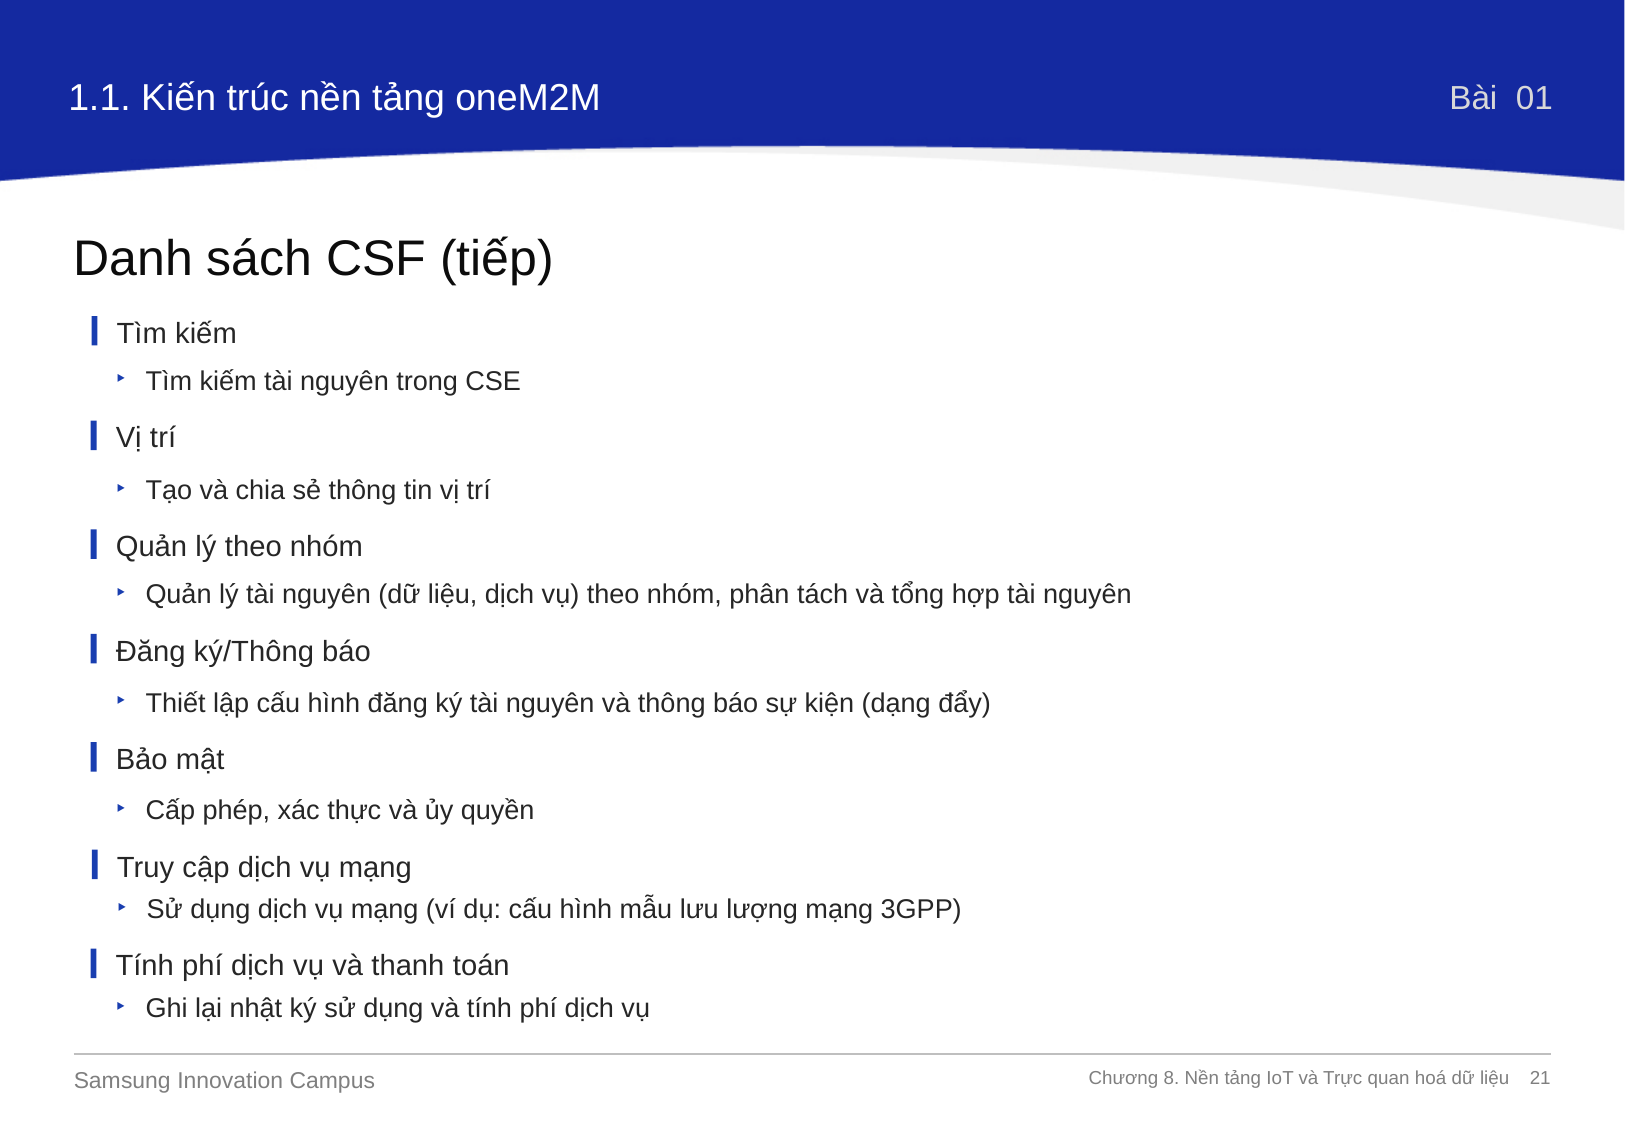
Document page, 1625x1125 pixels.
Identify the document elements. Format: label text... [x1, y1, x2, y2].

picture [0, 0, 1625, 1125]
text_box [67, 73, 1554, 120]
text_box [90, 527, 1533, 622]
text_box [91, 847, 1534, 937]
text_box Danh sách CSF (tiếp) [73, 225, 1551, 286]
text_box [90, 418, 1533, 518]
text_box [90, 740, 1533, 838]
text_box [90, 631, 1533, 731]
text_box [90, 946, 1533, 1036]
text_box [91, 313, 1533, 350]
text_box Tìm kiếm tài nguyên trong CSE [115, 357, 1532, 408]
